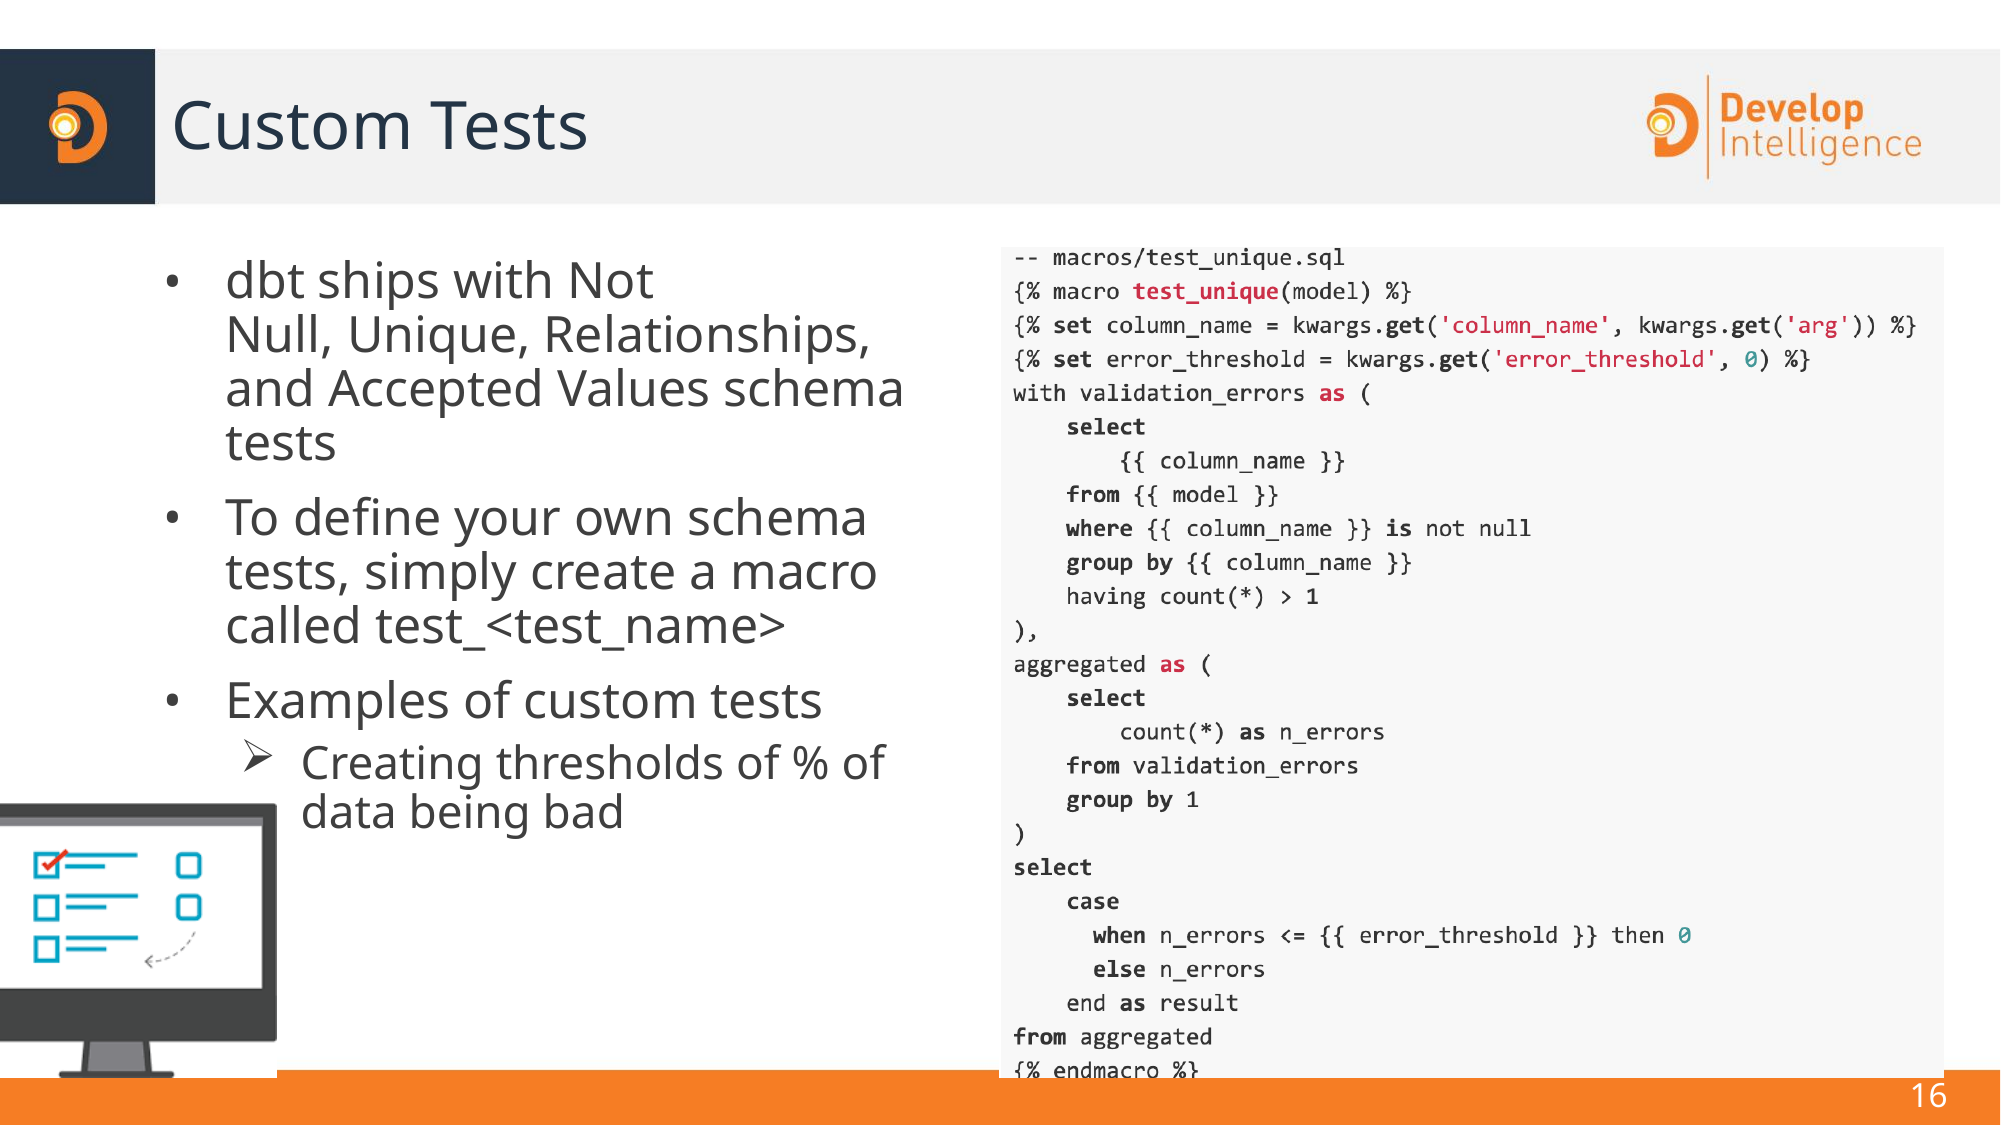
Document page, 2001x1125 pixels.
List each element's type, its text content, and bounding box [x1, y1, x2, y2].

slide_number 16 [1860, 1072, 1998, 1122]
title Custom Tests [156, 53, 1999, 203]
picture [0, 0, 2001, 1125]
list dbt ships with Not Null, Unique, Relationships, and Accepted Values schema tests To define your own schema tests, simply create a macro called test_<test_name> Examples of custom tests Creating thresholds of % of data being bad [135, 248, 997, 1016]
